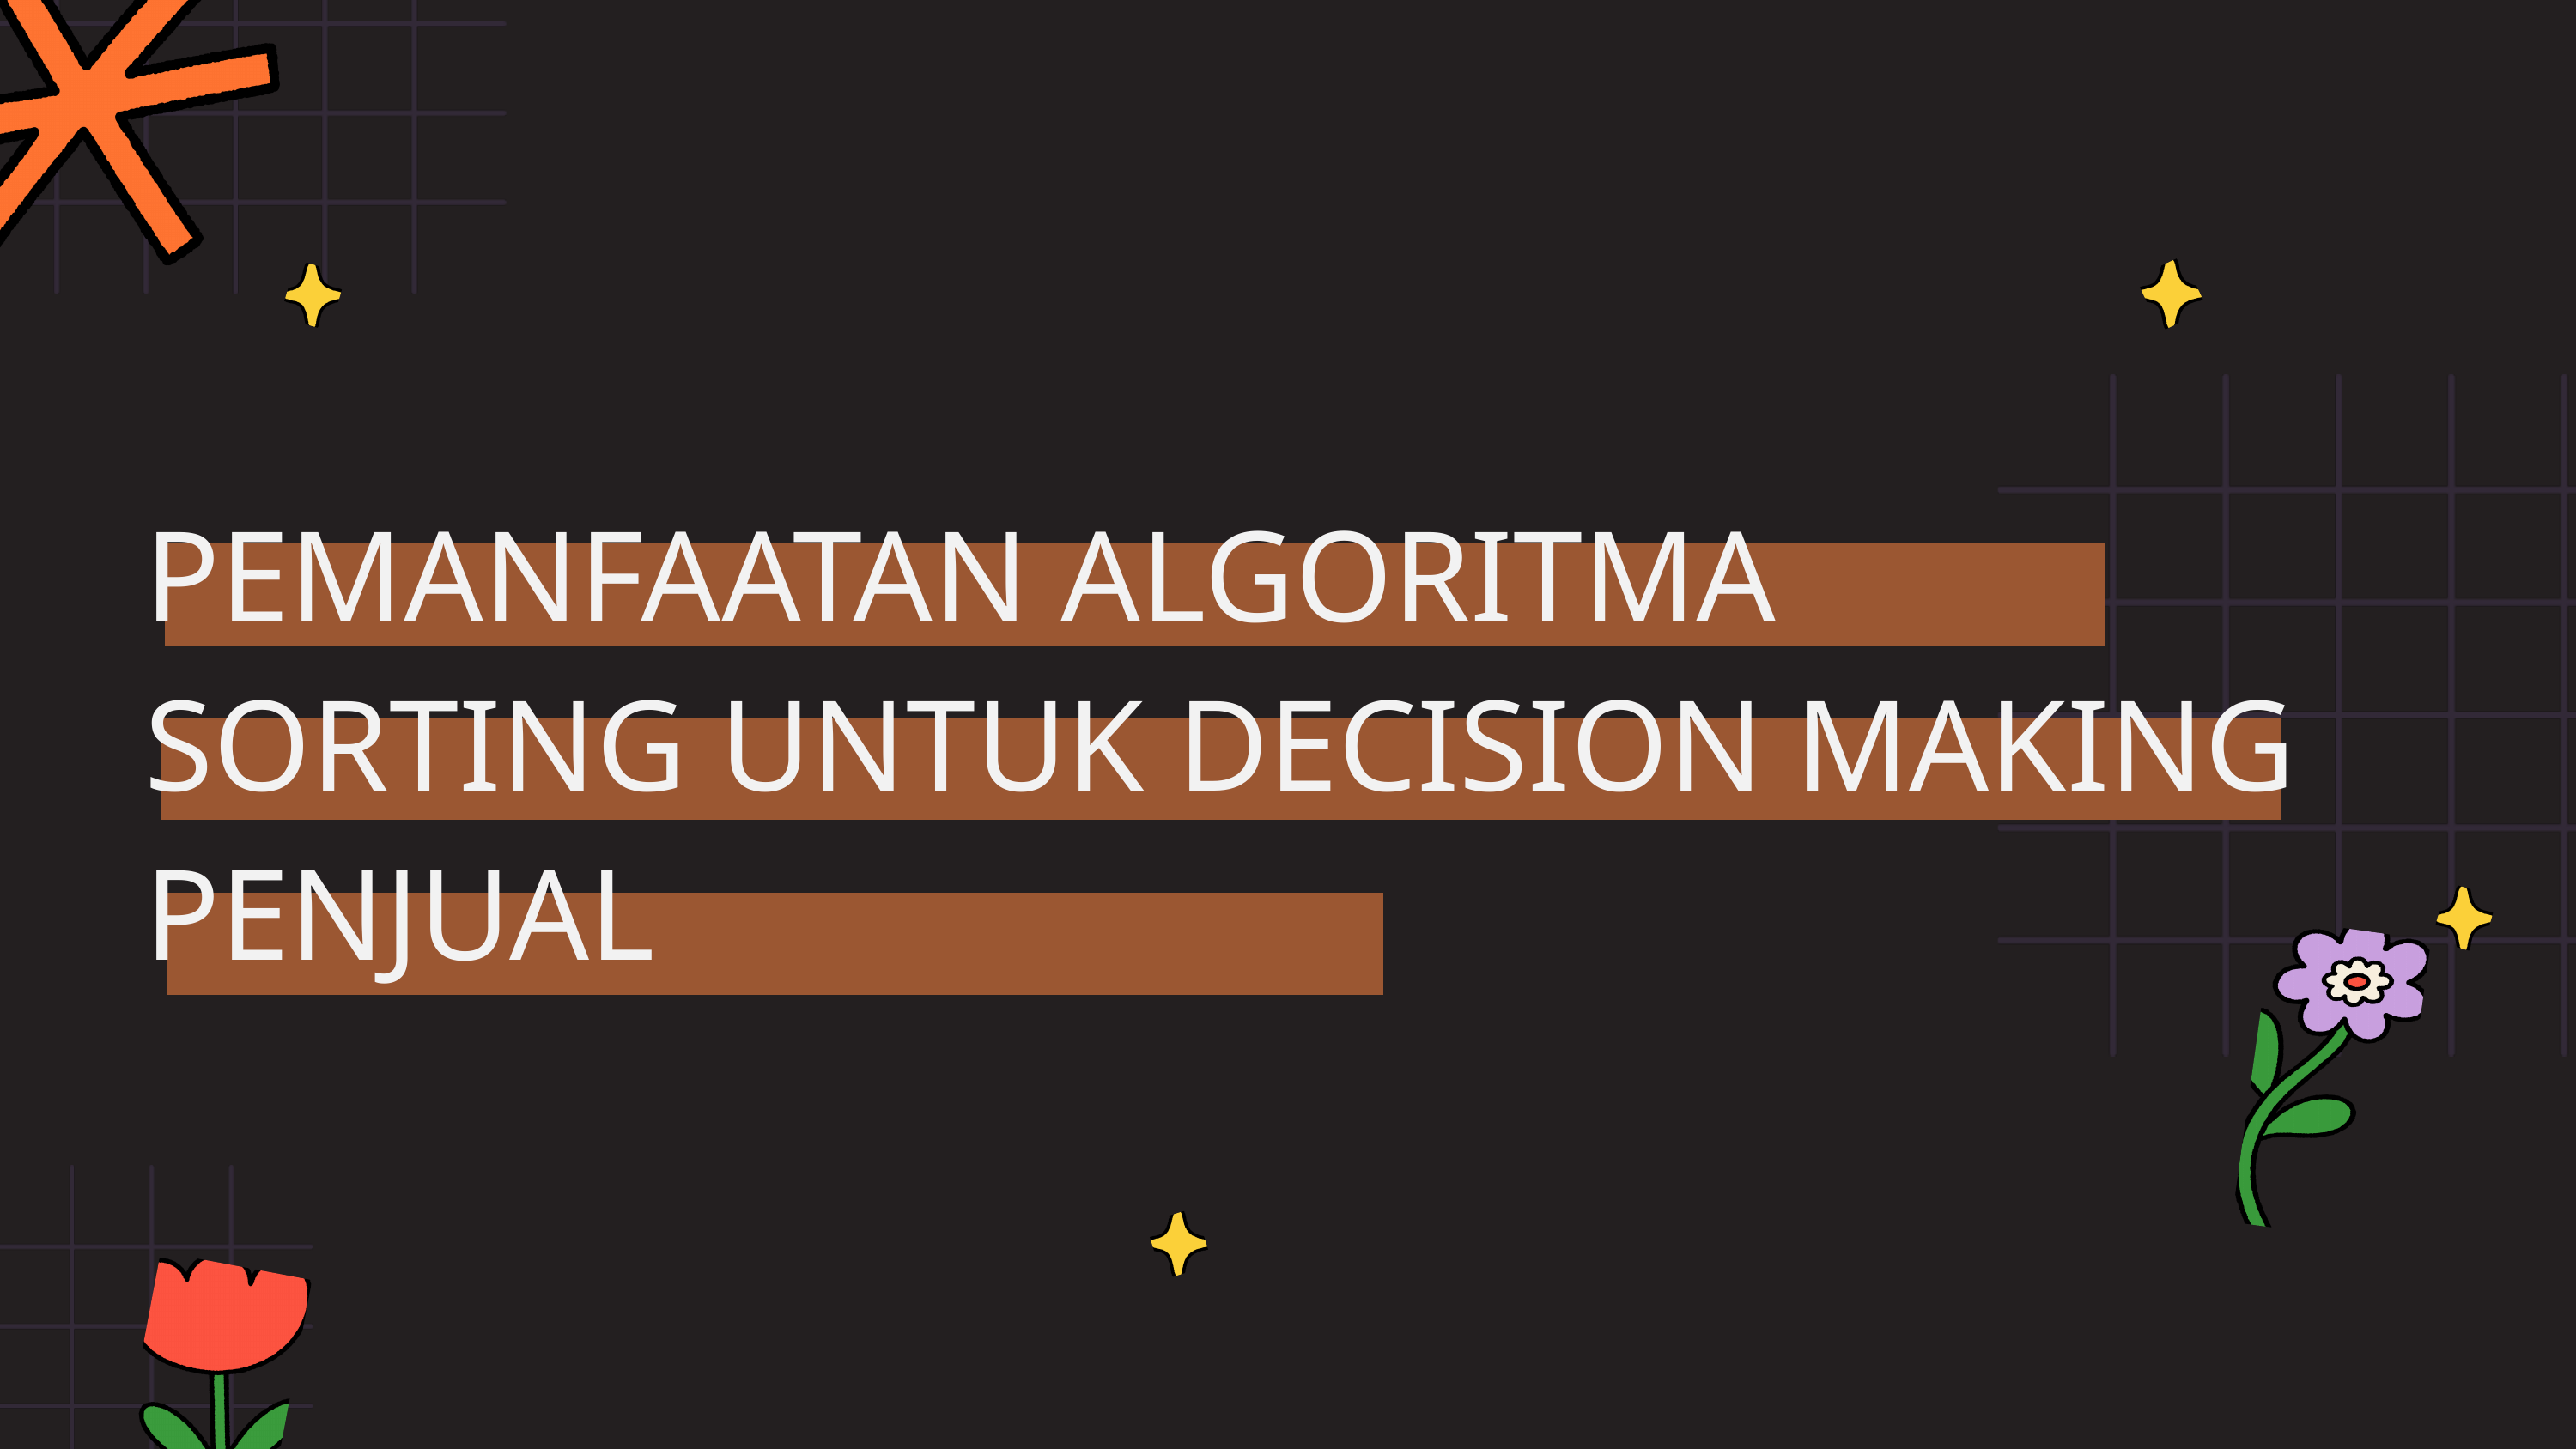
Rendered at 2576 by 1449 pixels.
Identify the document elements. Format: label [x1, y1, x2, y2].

text_box [2231, 926, 2432, 1244]
text_box [0, 0, 280, 276]
text_box [2431, 882, 2498, 955]
text_box [1997, 374, 2576, 1057]
text_box [279, 259, 347, 331]
text_box [1145, 1207, 1213, 1280]
text_box [2135, 255, 2208, 332]
text_box [0, 1165, 313, 1449]
text_box [123, 1252, 313, 1449]
text_box [144, 501, 2330, 996]
text_box [0, 0, 507, 294]
